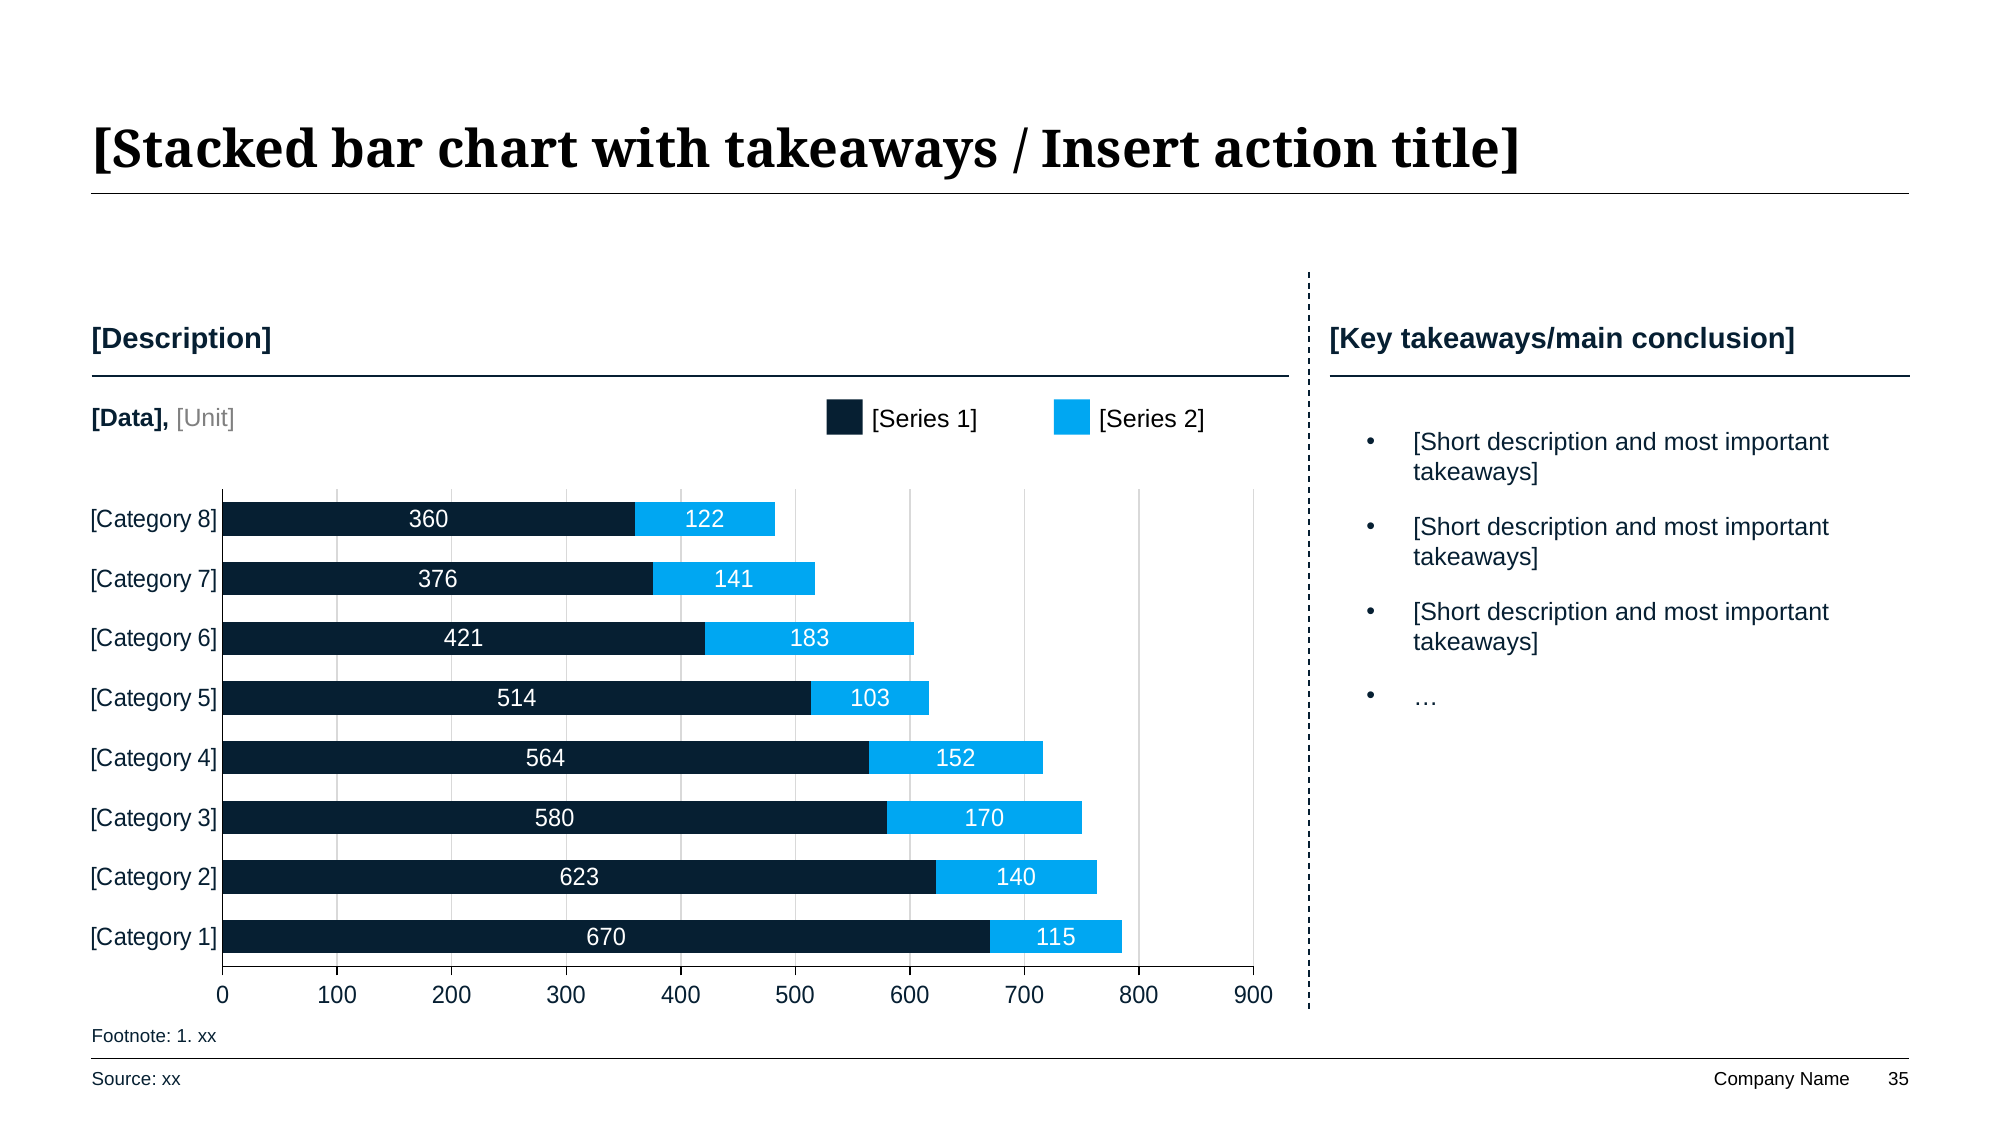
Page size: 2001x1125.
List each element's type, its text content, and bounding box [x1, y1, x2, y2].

text_box [Series 1] [871, 401, 1045, 433]
text_box Footnote: 1. xx [76, 1005, 1618, 1066]
text_box [Series 2] [1099, 401, 1272, 433]
text_box [826, 399, 863, 435]
text_box [Short description and most important takeaways] [Short description and most important takeaways] [Short description and most important takeaways] … [1351, 418, 1910, 718]
text_box [Description] [91, 292, 1289, 363]
text_box [1053, 399, 1090, 435]
title [Stacked bar chart with takeaways / Insert action title] [91, 58, 1909, 179]
chart [90, 475, 1274, 1011]
text_box [Key takeaways/main conclusion] [1329, 292, 1910, 363]
text_box Source: xx [76, 1066, 1274, 1109]
text_box [Data], [Unit] [91, 394, 412, 440]
